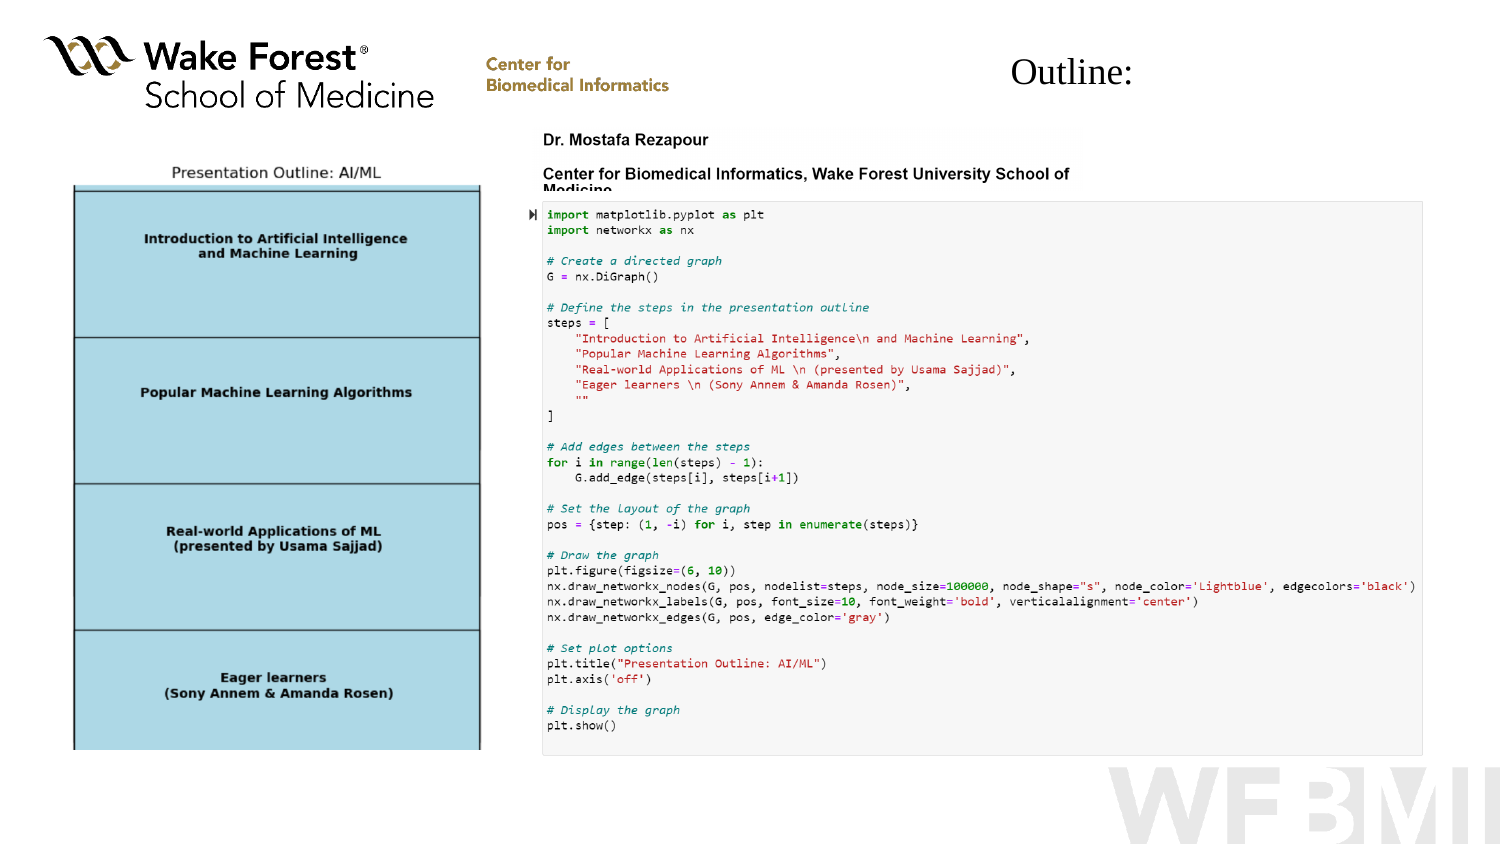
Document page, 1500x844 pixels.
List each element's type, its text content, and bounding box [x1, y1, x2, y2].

picture [522, 127, 1429, 760]
picture [58, 157, 495, 750]
picture [43, 36, 669, 108]
text_box Outline: [995, 39, 1149, 100]
